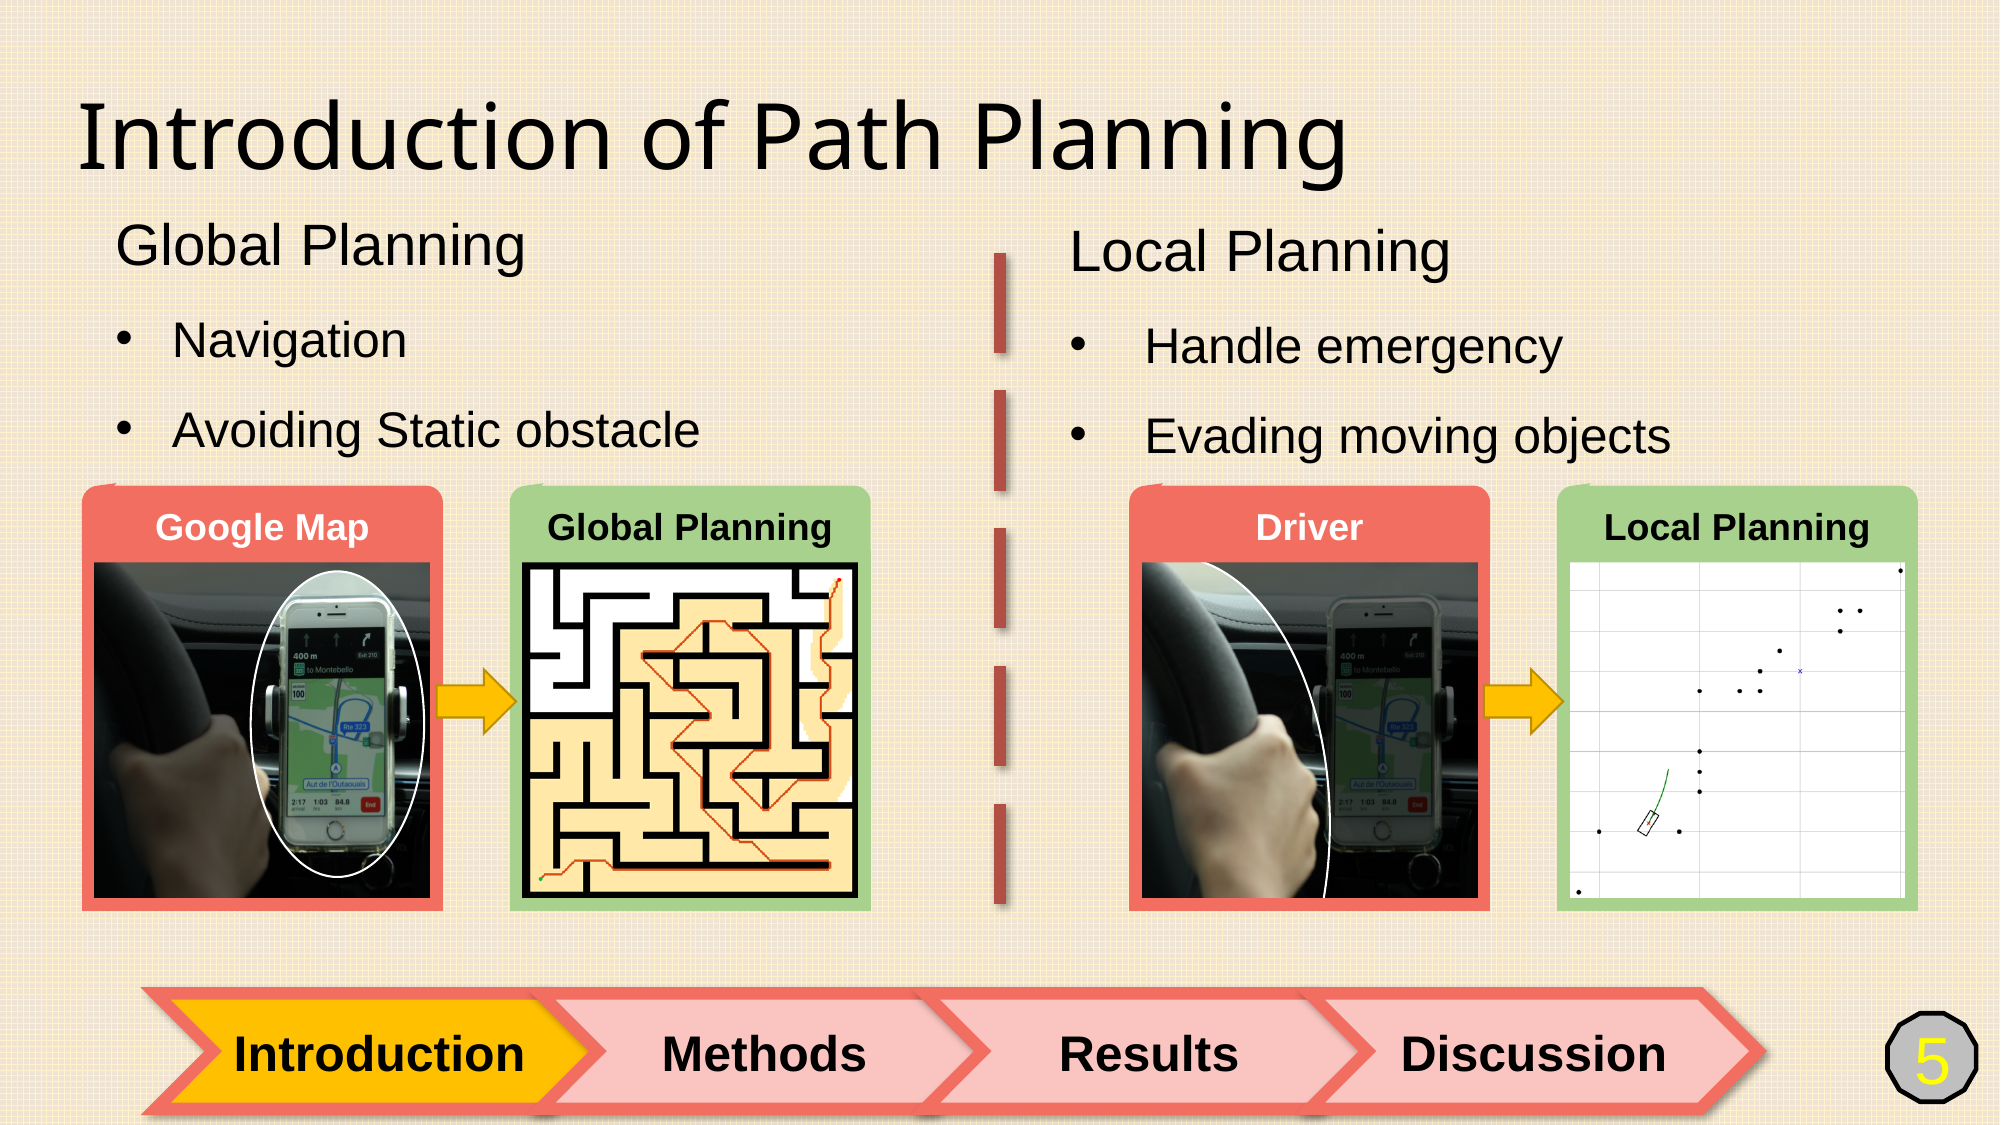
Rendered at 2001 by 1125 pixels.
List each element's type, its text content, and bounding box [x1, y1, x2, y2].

title Introduction of Path Planning [62, 30, 1788, 249]
text_box [437, 666, 515, 737]
text_box Global Planning Navigation Avoiding Static obstacle [100, 199, 798, 525]
slide_number 5 [1887, 1013, 1977, 1102]
text_box Introduction [152, 992, 590, 1110]
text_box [1135, 491, 1484, 905]
text_box Discussion [1307, 992, 1760, 1110]
text_box Local Planning Handle emergency Evading moving objects [1054, 205, 1813, 471]
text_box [1563, 491, 1912, 905]
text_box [515, 491, 865, 905]
text_box Methods [537, 992, 975, 1110]
text_box [1484, 666, 1563, 737]
text_box Results [922, 992, 1360, 1110]
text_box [88, 491, 437, 908]
